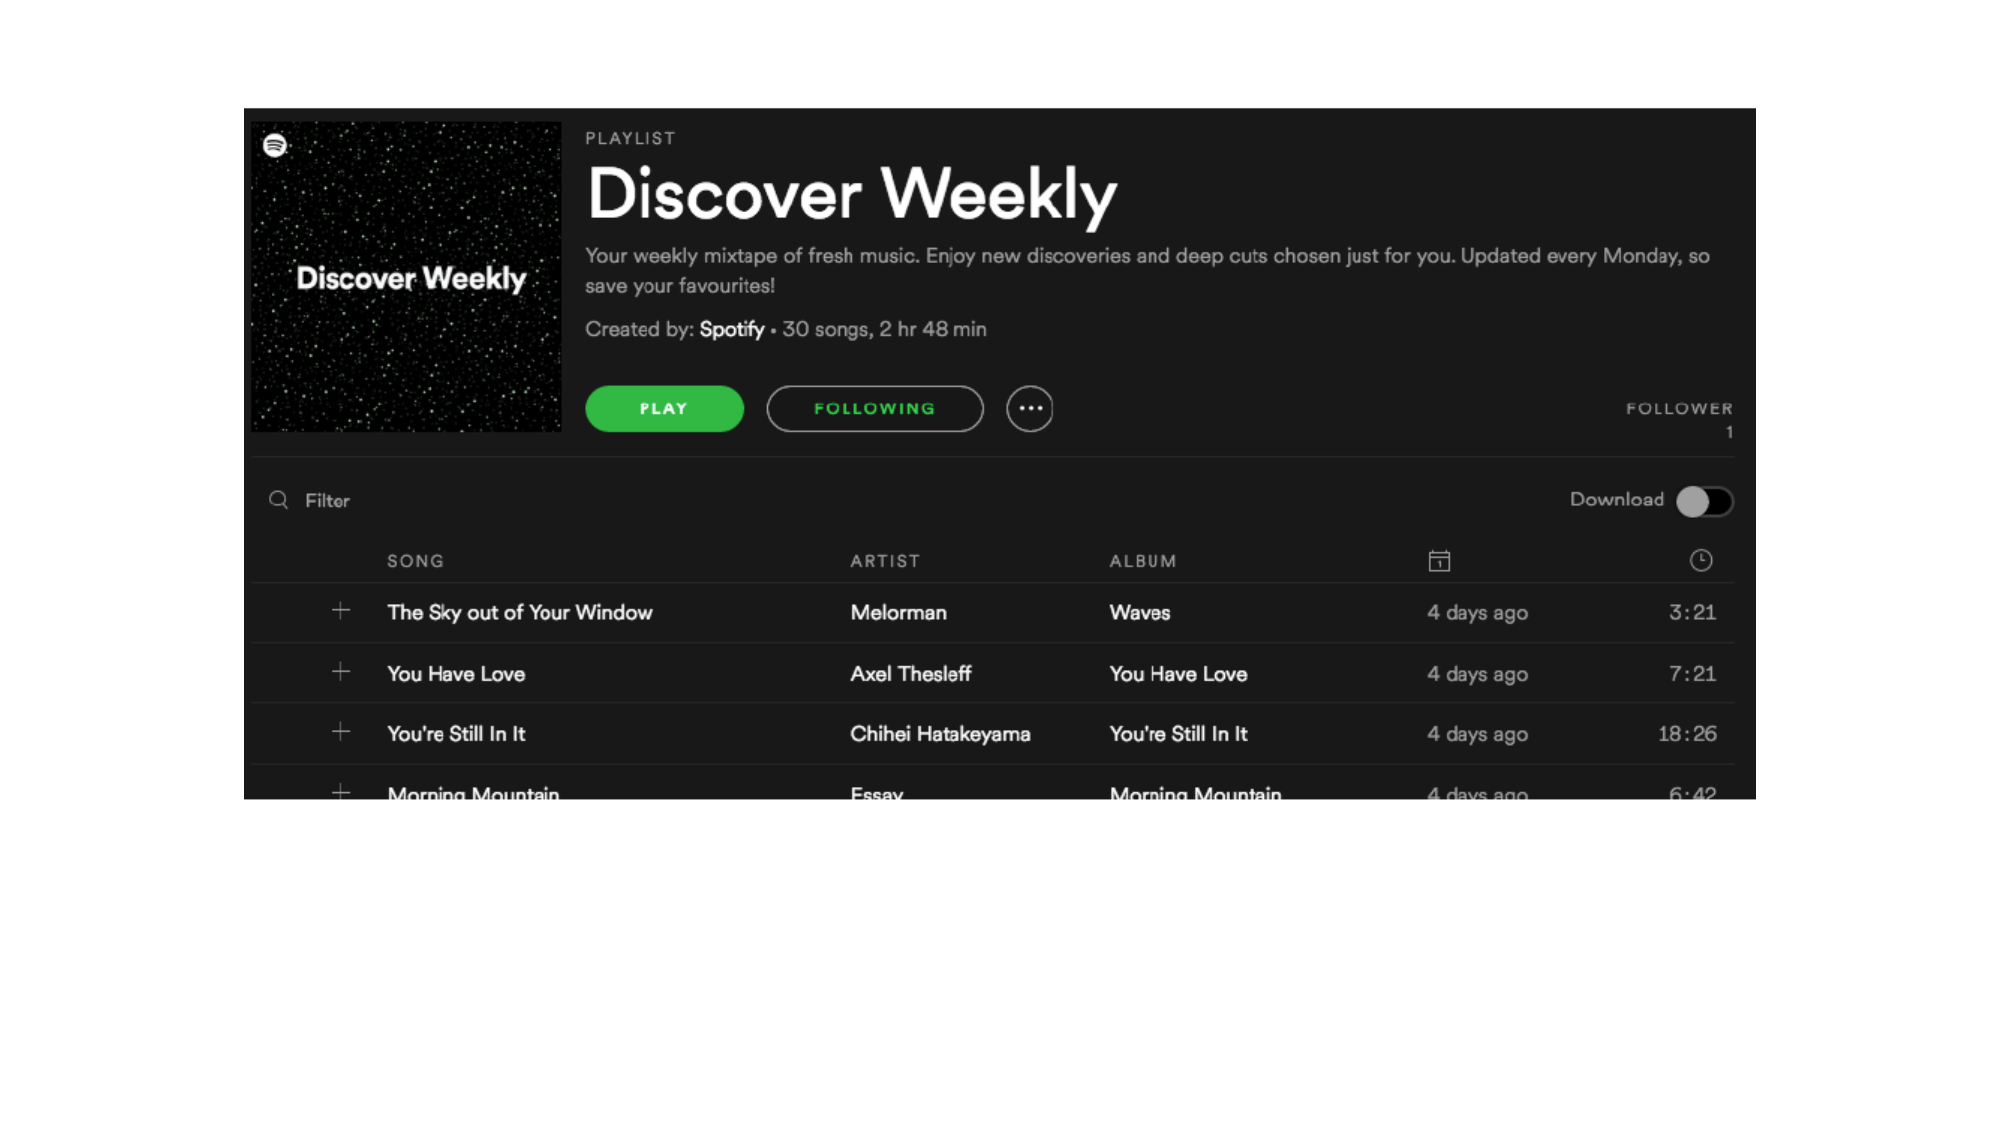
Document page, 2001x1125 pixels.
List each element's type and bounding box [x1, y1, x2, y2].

picture [244, 0, 1756, 1125]
